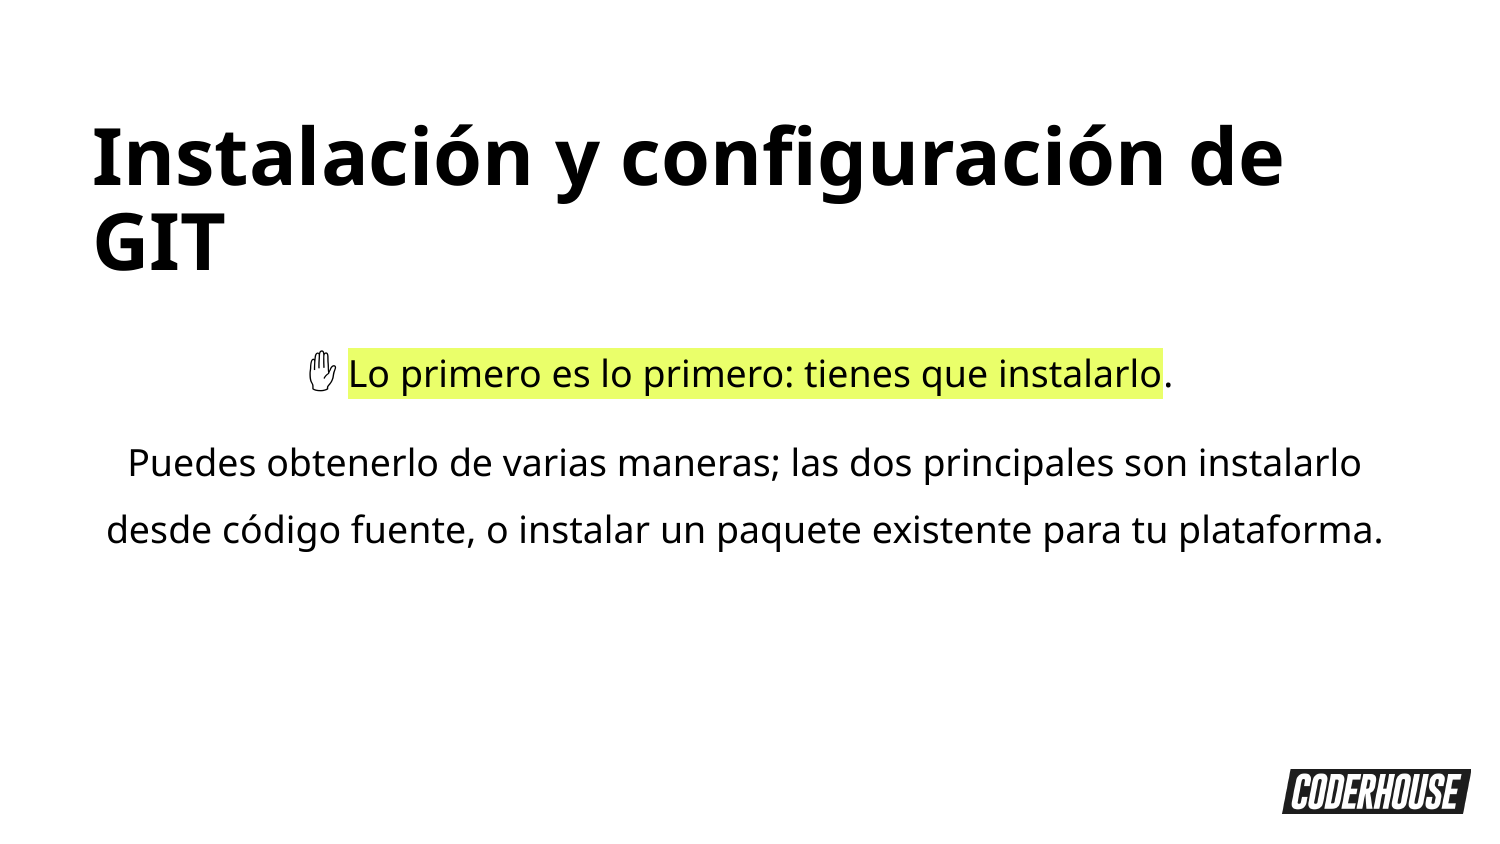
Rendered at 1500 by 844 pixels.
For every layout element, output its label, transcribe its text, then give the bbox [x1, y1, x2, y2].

text_box ✋ Lo primero es lo primero: tienes que instalarlo. Puedes obtenerlo de varias maneras; las dos principales son instalarlo desde código fuente, o instalar un paquete existente para tu plataforma. [77, 312, 1414, 567]
text_box Instalación y configuración de GIT [77, 101, 1414, 303]
picture [1281, 769, 1471, 814]
